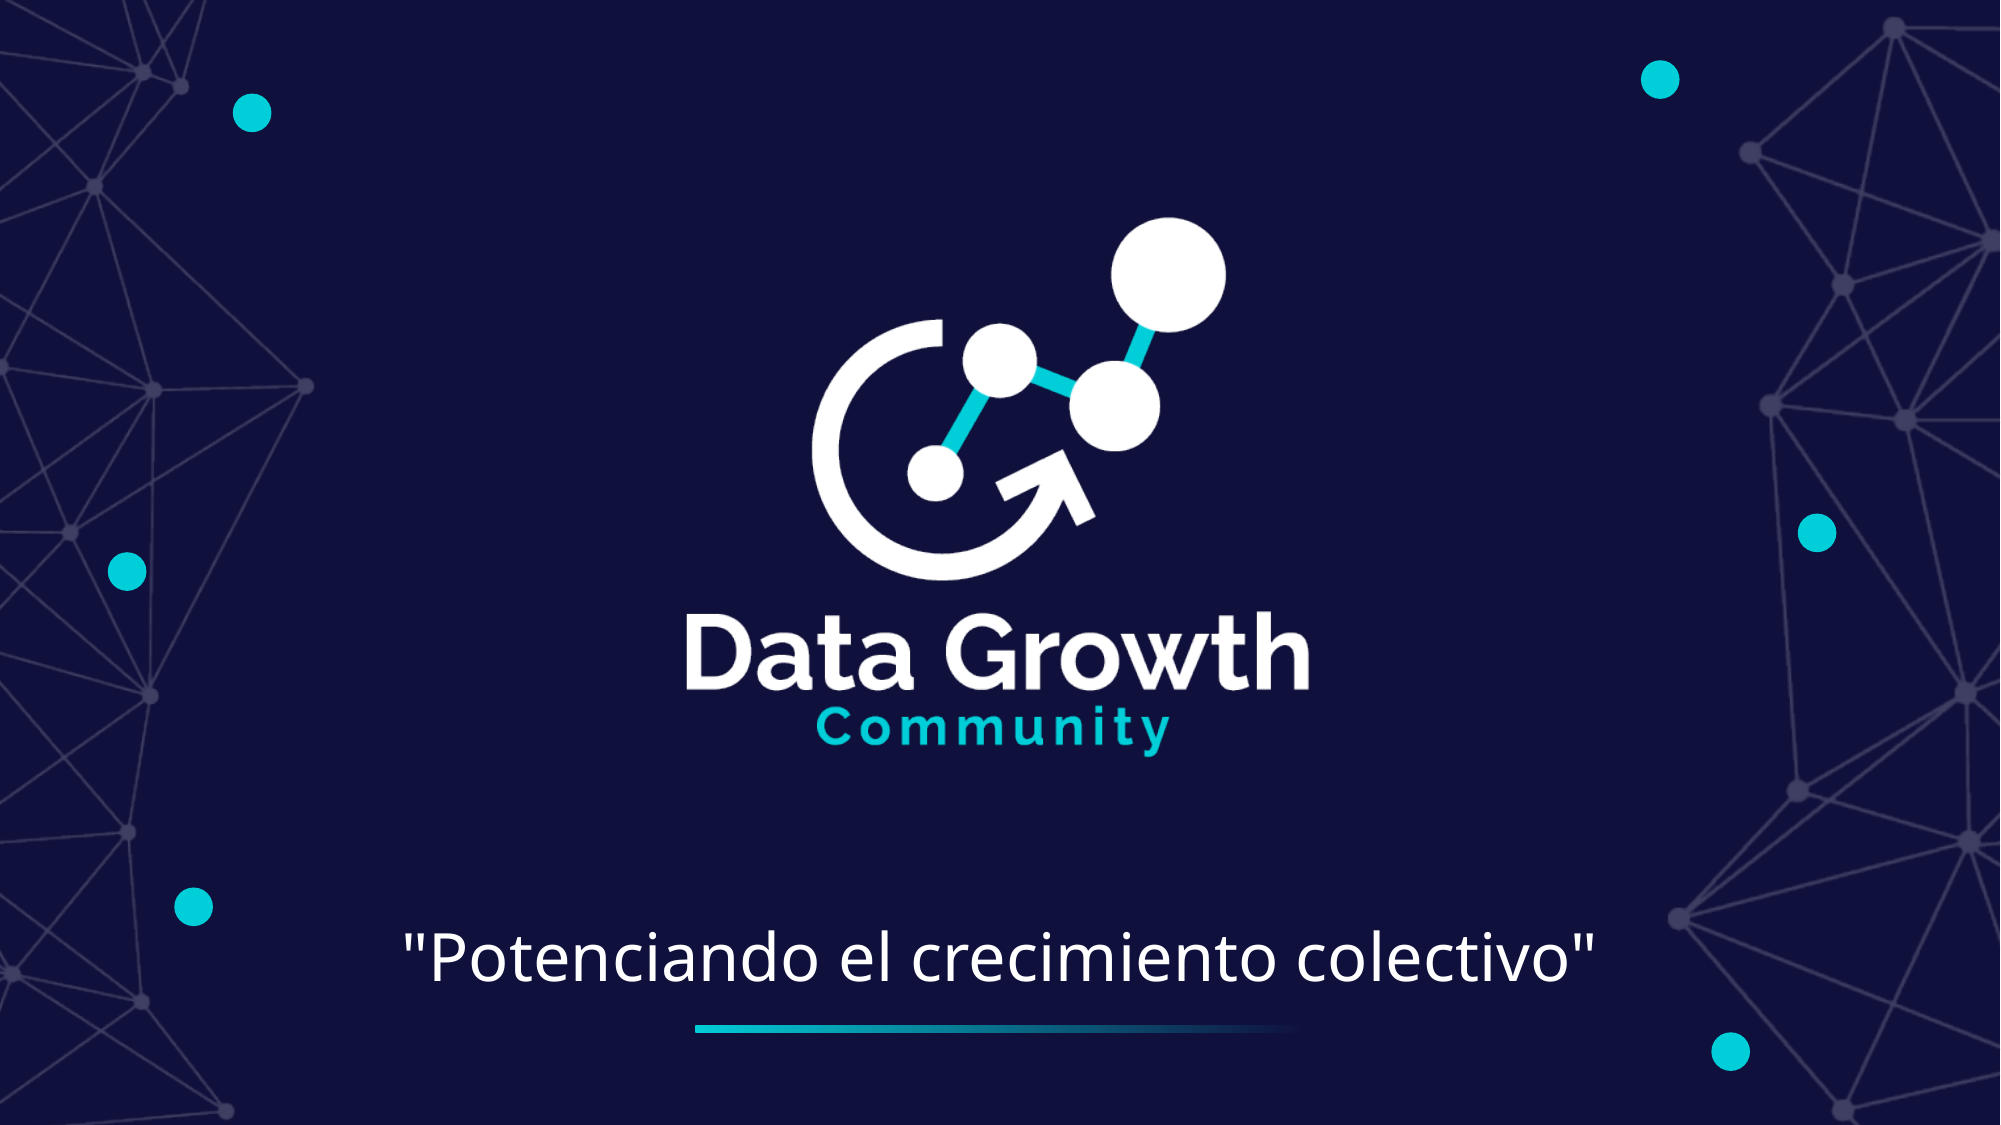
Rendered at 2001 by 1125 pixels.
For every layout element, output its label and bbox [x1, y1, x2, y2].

picture [605, 105, 1395, 896]
